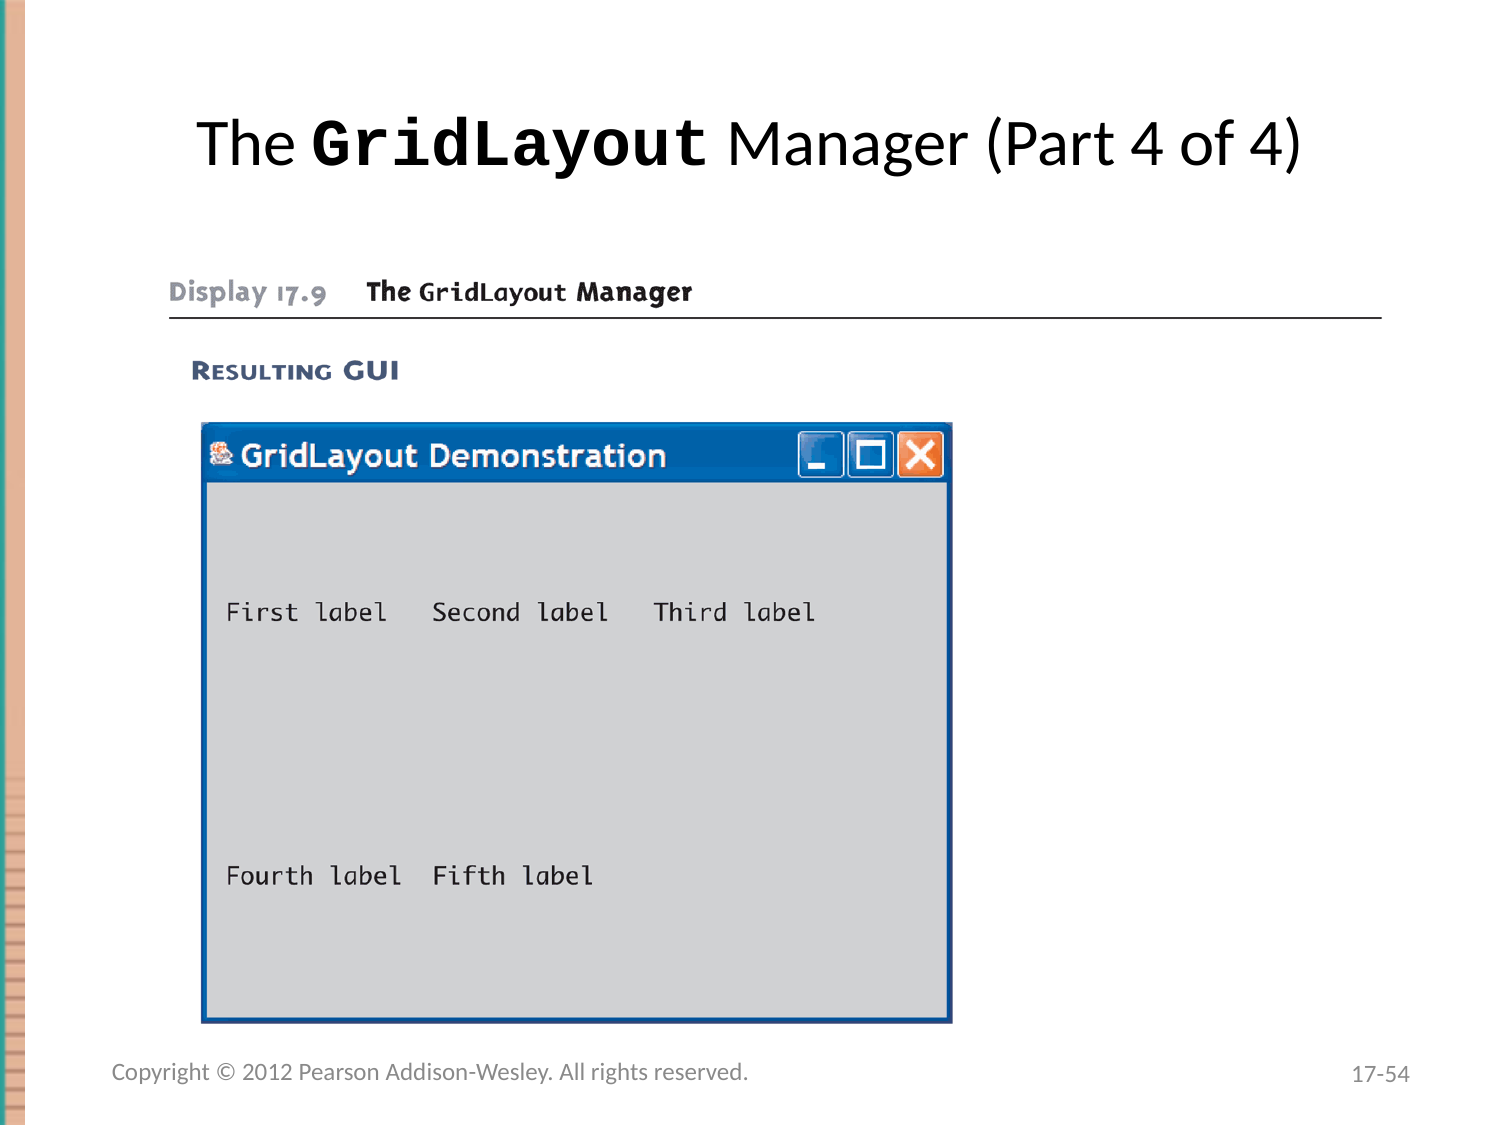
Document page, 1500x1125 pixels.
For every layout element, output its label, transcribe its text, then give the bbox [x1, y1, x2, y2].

footer Copyright © 2012 Pearson Addison-Wesley. All rights reserved. [75, 1040, 788, 1100]
picture [0, 0, 25, 1125]
picture [137, 260, 1413, 1043]
slide_number 17-54 [1074, 1042, 1425, 1103]
title The GridLayout Manager (Part 4 of 4) [74, 44, 1426, 233]
